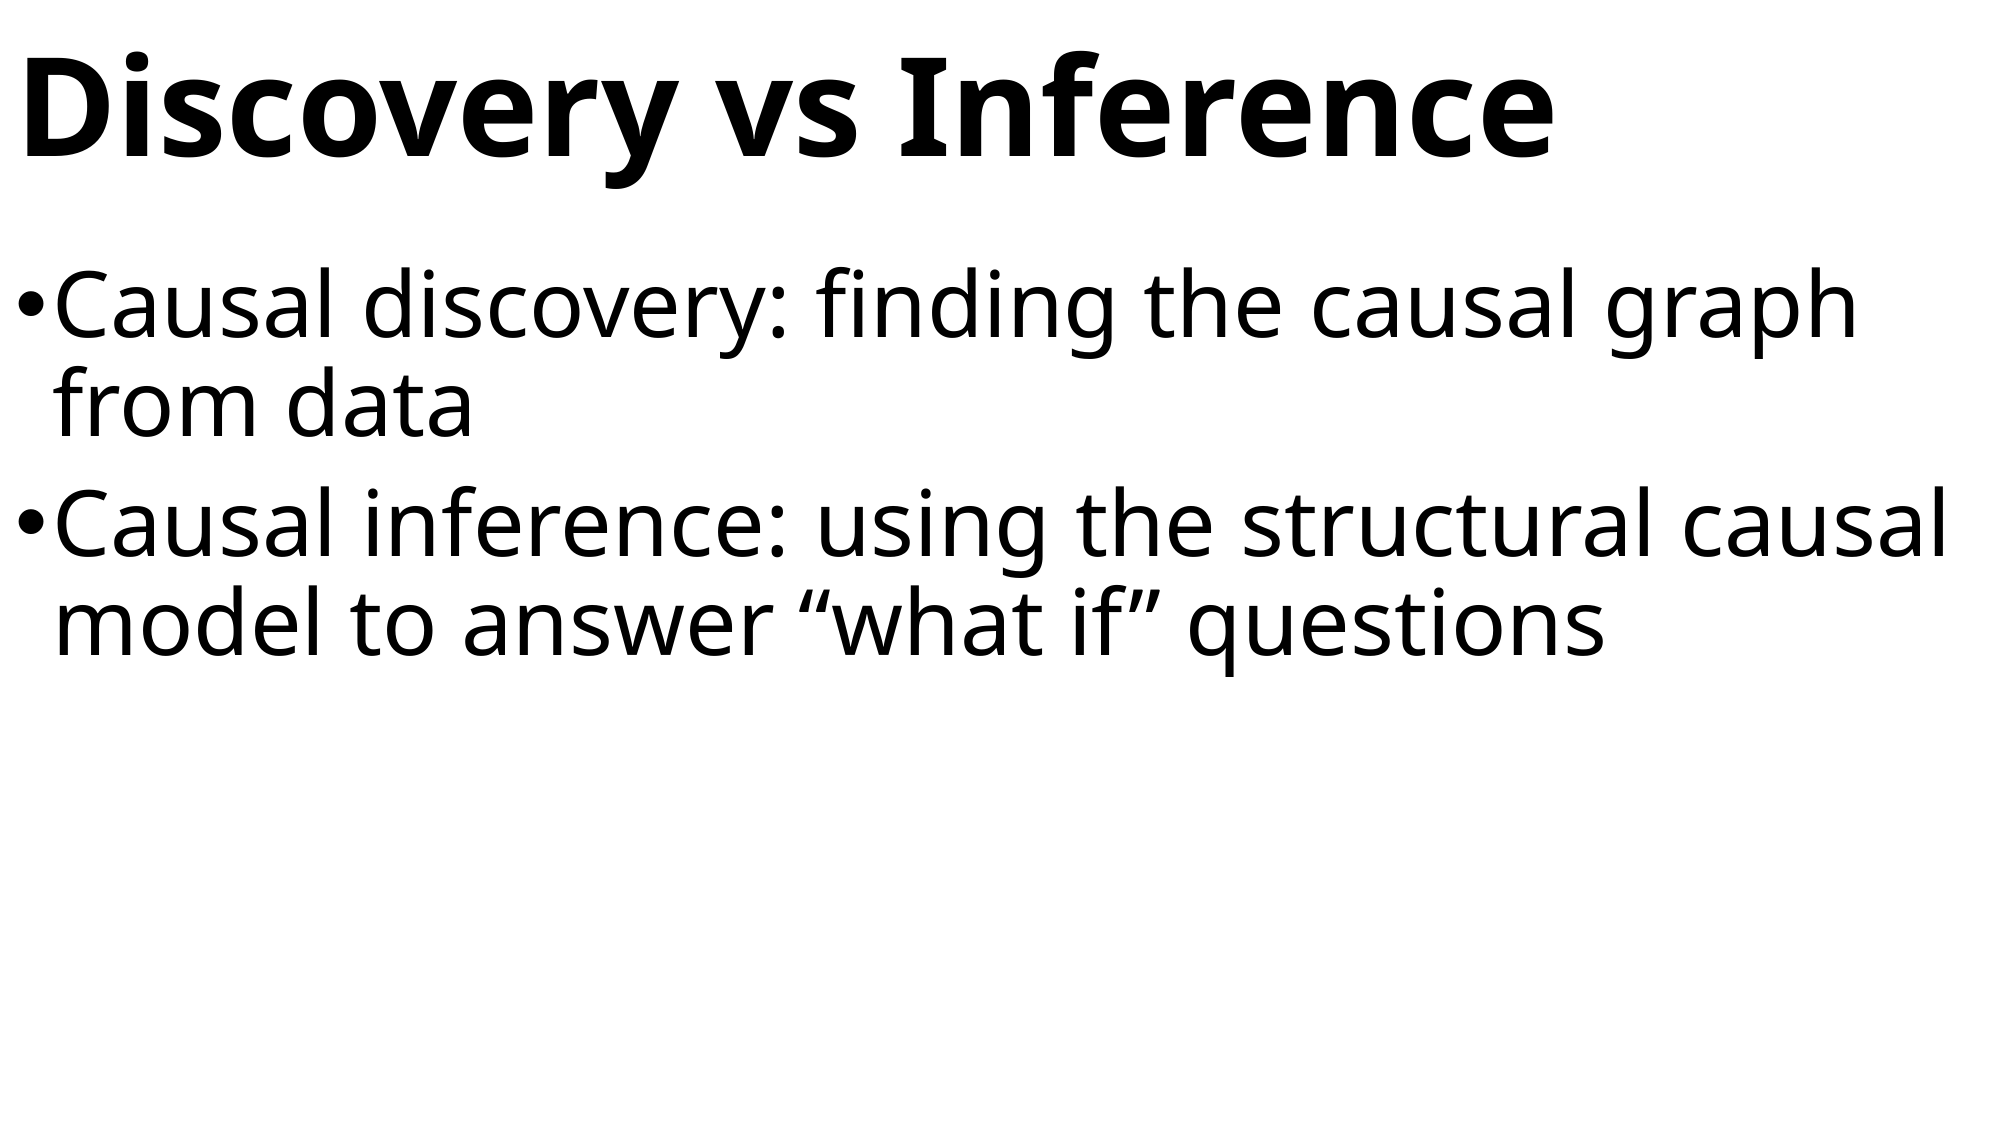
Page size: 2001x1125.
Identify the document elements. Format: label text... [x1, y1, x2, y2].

title Discovery vs Inference [0, 3, 2000, 221]
list Causal discovery: finding the causal graph from data Causal inference: using the structural causal model to answer “what if” questions [0, 250, 2000, 1122]
